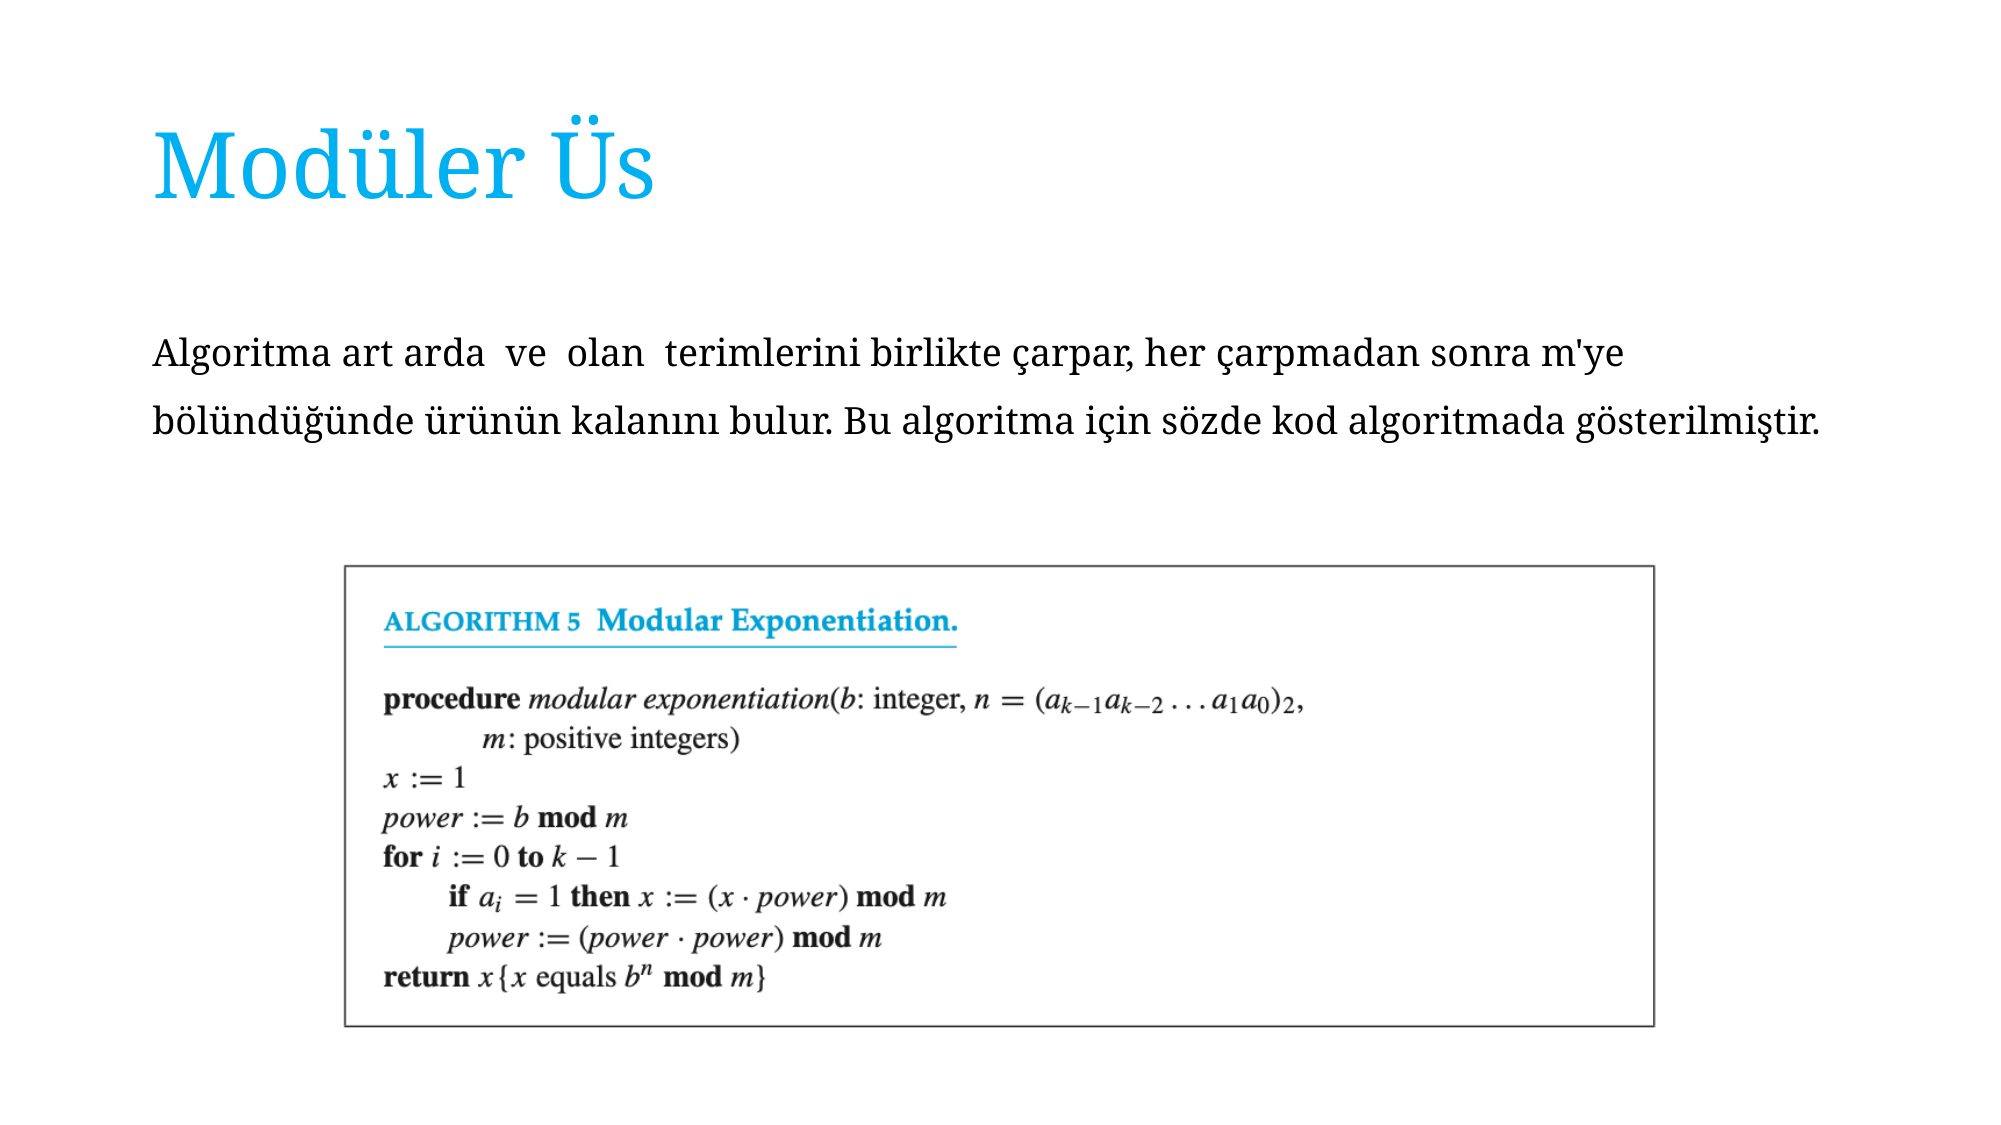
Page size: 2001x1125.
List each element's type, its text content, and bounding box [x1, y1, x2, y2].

title Modüler Üs [137, 59, 1863, 278]
picture [341, 562, 1659, 1032]
